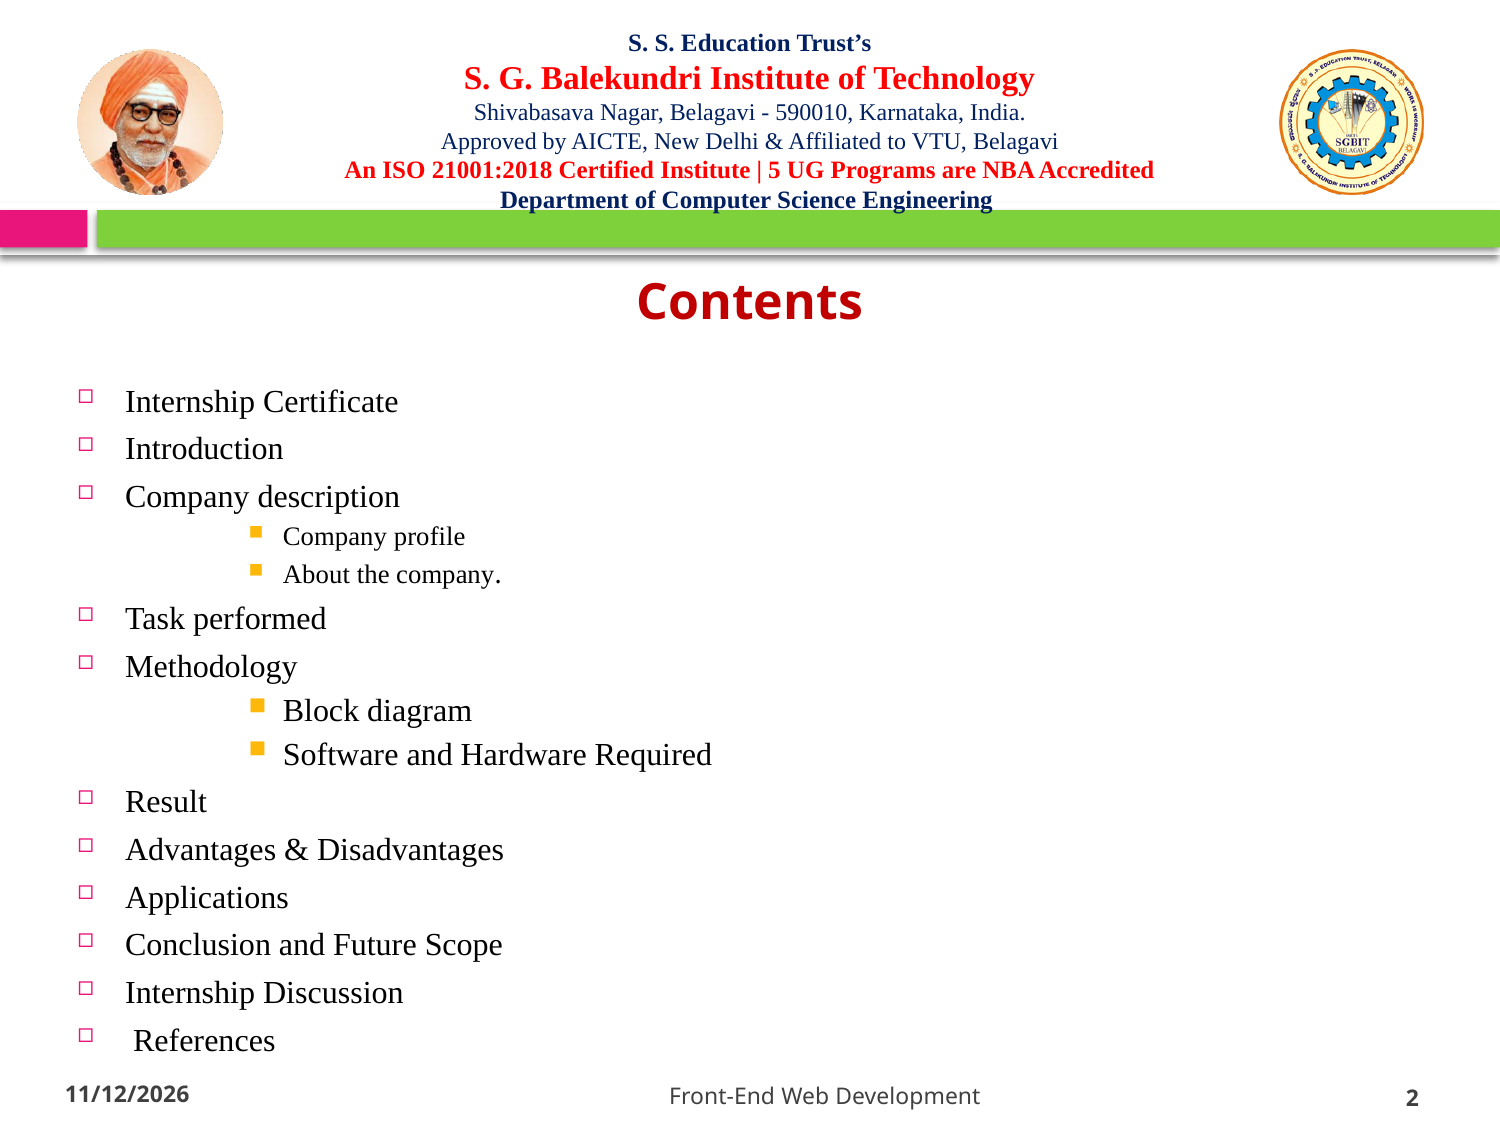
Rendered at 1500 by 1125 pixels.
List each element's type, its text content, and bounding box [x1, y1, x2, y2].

list Internship Certificate Introduction Company description Company profile About the company. Task performed Methodology Block diagram Software and Hardware Required Result Advantages & Disadvantages Applications Conclusion and Future Scope Internship Discussion References [62, 324, 1478, 1075]
picture [1278, 49, 1425, 196]
slide_number 2 [1350, 1072, 1475, 1125]
text_box S. S. Education Trust’s S. G. Balekundri Institute of Technology Shivabasava Nagar, Belagavi - 590010, Karnataka, India. Approved by AICTE, New Delhi & Affiliated to VTU, Belagavi An ISO 21001:2018 Certified Institute | 5 UG Programs are NBA Accredited Department of Computer Science Engineering [186, 19, 1313, 222]
picture [77, 49, 223, 196]
footer Front-End Web Development [350, 1065, 1300, 1125]
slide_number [50, 1065, 250, 1125]
text_box Contents [0, 262, 1500, 338]
